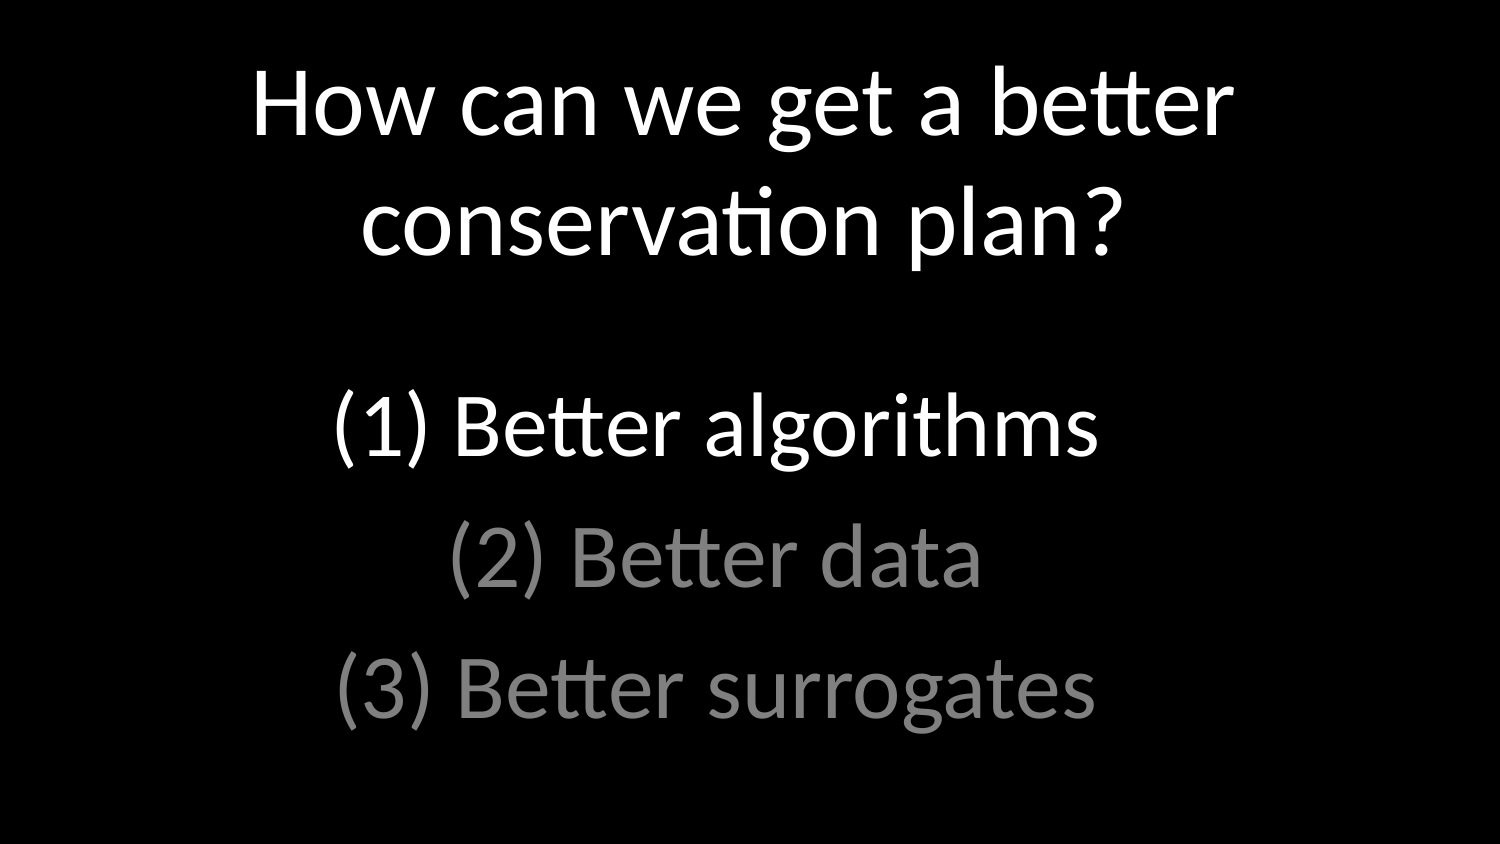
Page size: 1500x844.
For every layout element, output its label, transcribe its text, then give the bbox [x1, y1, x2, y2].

text_box (1) Better algorithms [315, 357, 1117, 482]
text_box How can we get a better conservation plan? [0, 0, 1500, 312]
text_box (2) Better data [431, 488, 1001, 614]
text_box (3) Better surrogates [318, 619, 1114, 745]
